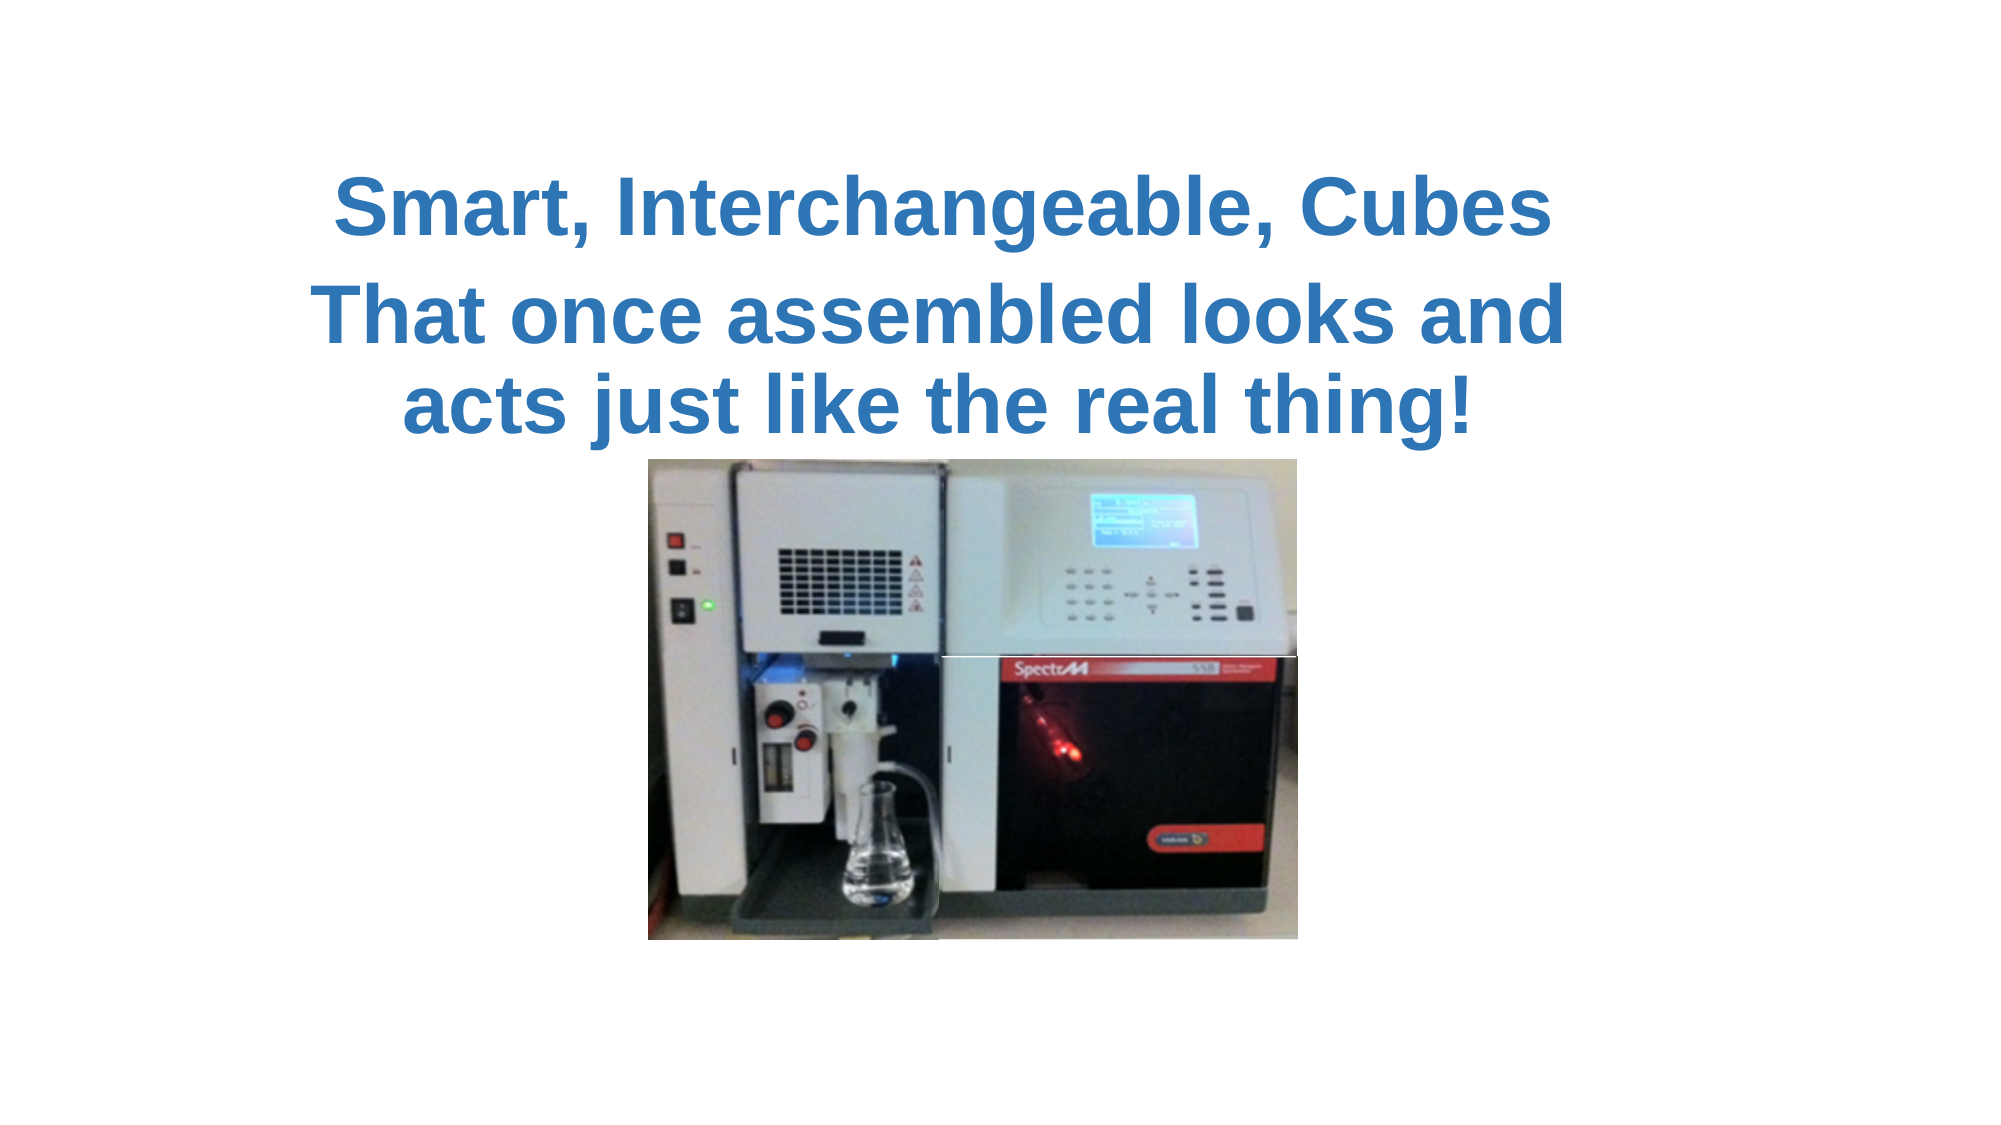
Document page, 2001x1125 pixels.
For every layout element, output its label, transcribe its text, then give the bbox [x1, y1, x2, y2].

title Smart, Interchangeable, Cubes [219, 160, 1669, 262]
text_box That once assembled looks and acts just like the real thing! [214, 358, 1665, 459]
picture [648, 459, 1298, 941]
